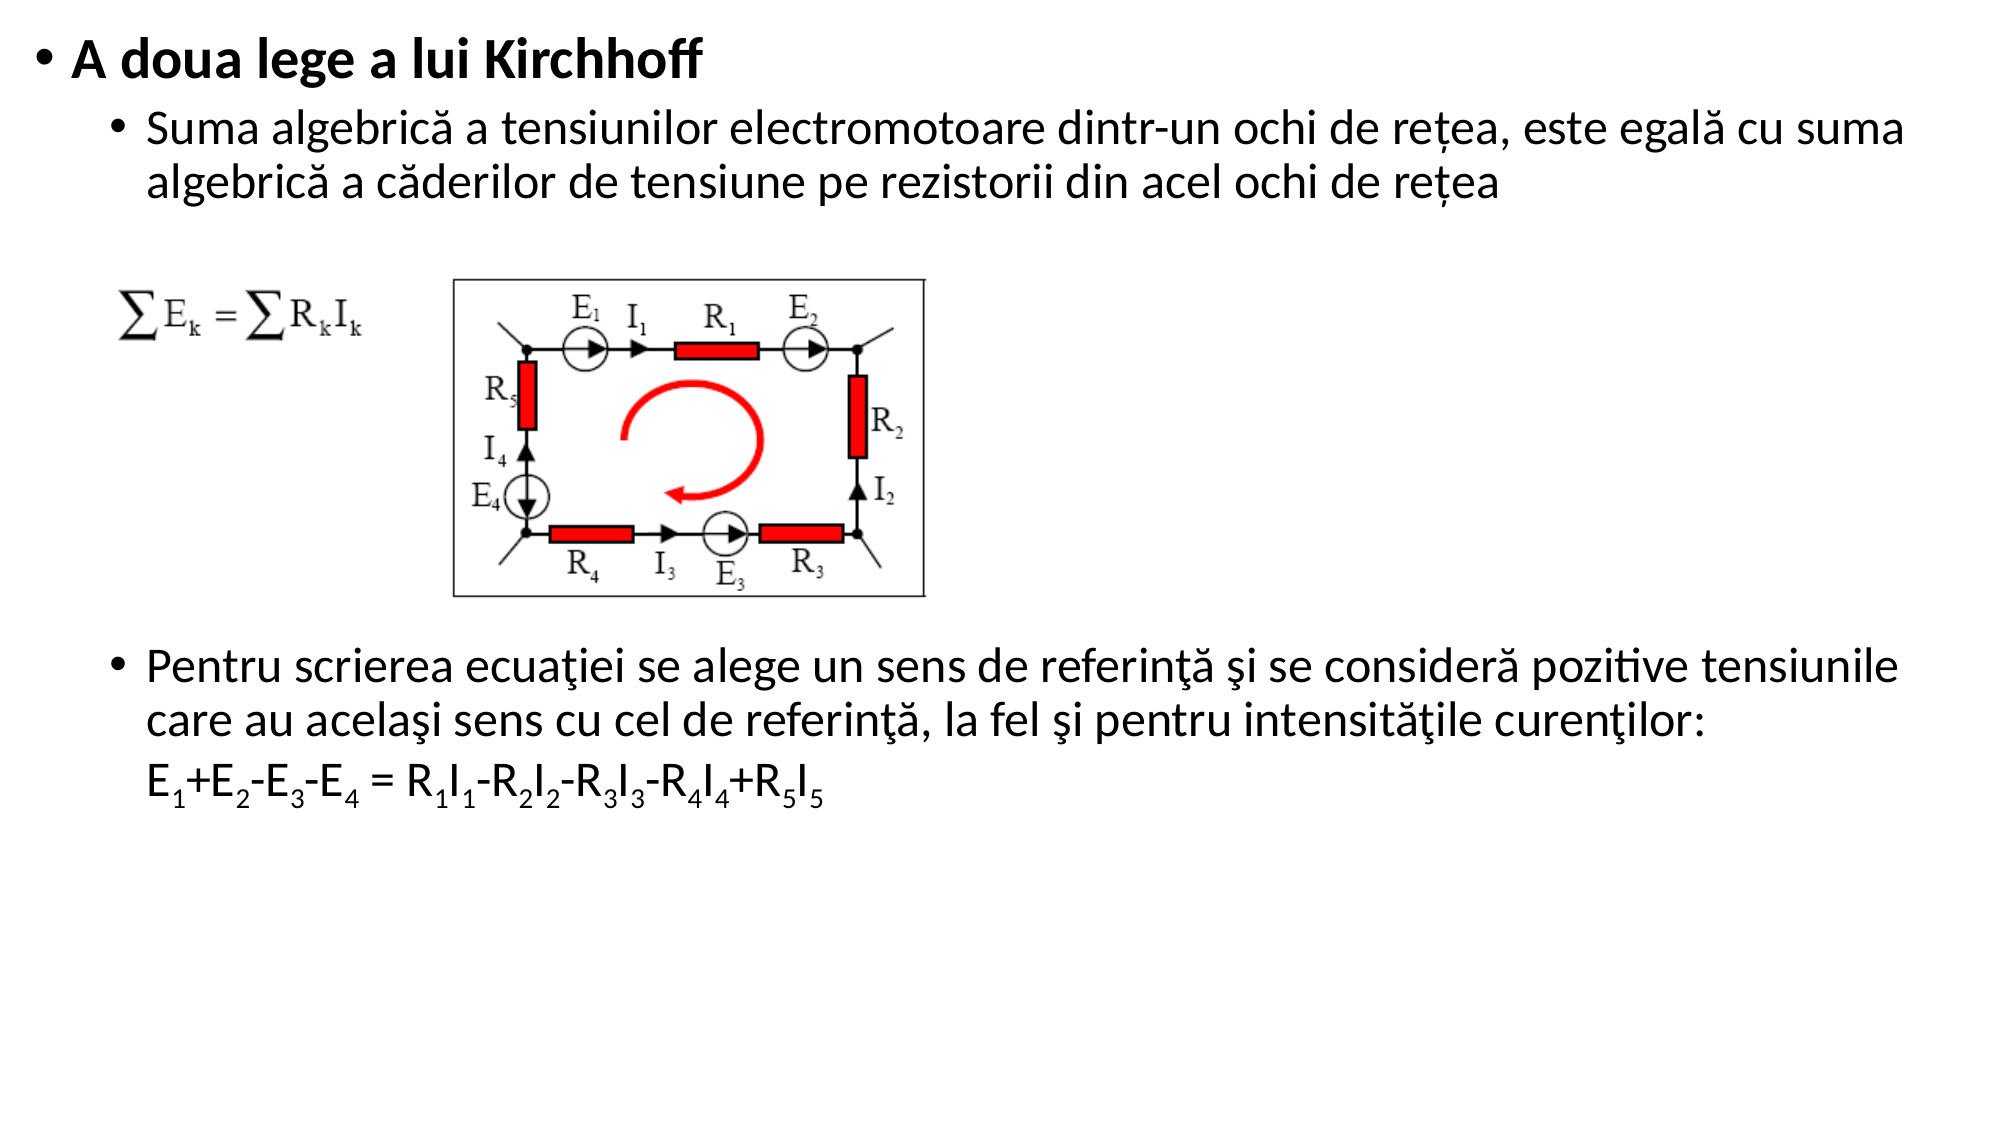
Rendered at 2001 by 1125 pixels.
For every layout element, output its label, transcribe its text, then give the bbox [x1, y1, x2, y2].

list A doua lege a lui Kirchhoff Suma algebrică a tensiunilor electromotoare dintr-un ochi de reţea, este egală cu suma algebrică a căderilor de tensiune pe rezistorii din acel ochi de reţea Pentru scrierea ecuaţiei se alege un sens de referinţă şi se consideră pozitive tensiunile care au acelaşi sens cu cel de referinţă, la fel şi pentru intensităţile curenţilor: E1+E2-E3-E4 = R1I1-R2I2-R3I3-R4I4+R5I5 [19, 20, 1974, 1104]
picture [447, 273, 931, 602]
picture [113, 273, 370, 358]
